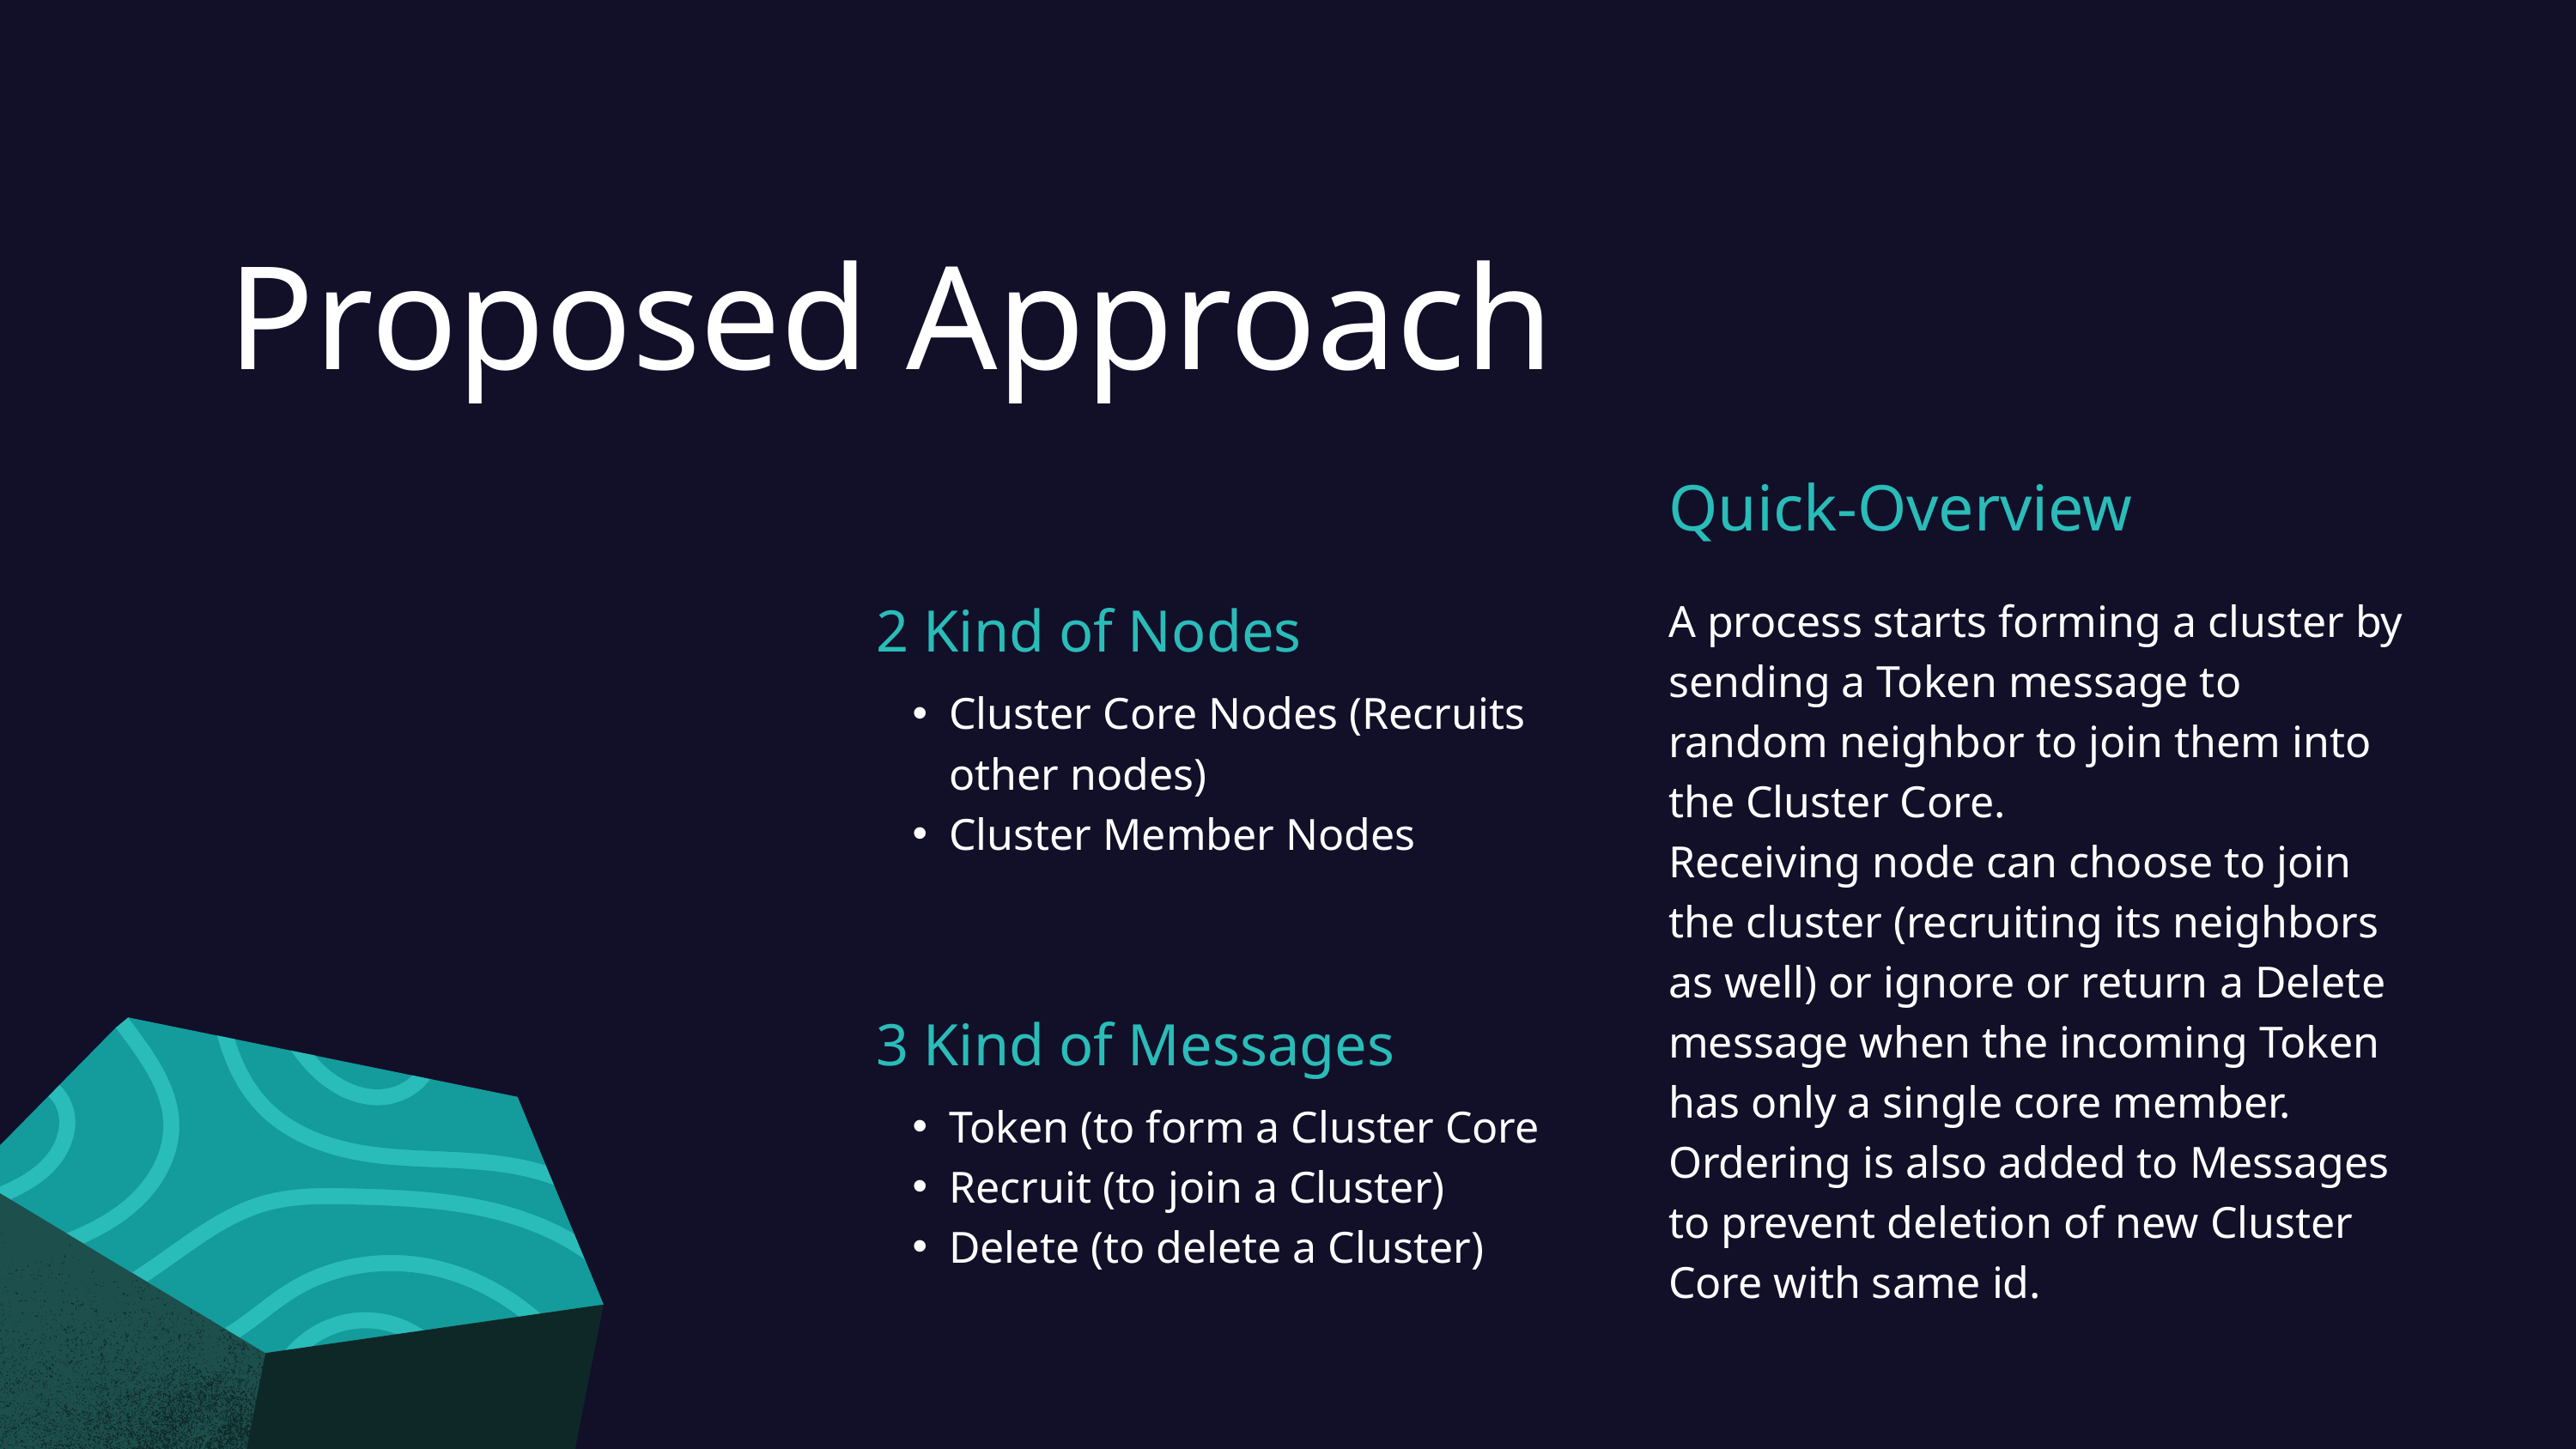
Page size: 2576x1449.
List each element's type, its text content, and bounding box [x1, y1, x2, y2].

text_box Proposed Approach [228, 227, 2083, 399]
text_box Token (to form a Cluster Core Recruit (to join a Cluster) Delete (to delete a Cluster) [876, 1091, 1552, 1272]
text_box A process starts forming a cluster by sending a Token message to random neighbor to join them into the Cluster Core. Receiving node can choose to join the cluster (recruiting its neighbors as well) or ignore or return a Delete message when the incoming Token has only a single core member. Ordering is also added to Messages to prevent deletion of new Cluster Core with same id. [1668, 585, 2413, 1307]
text_box Quick-Overview [1668, 455, 2413, 544]
text_box 2 Kind of Nodes [876, 583, 1552, 664]
text_box 3 Kind of Messages [876, 997, 1552, 1077]
text_box Cluster Core Nodes (Recruits other nodes) Cluster Member Nodes [876, 677, 1552, 858]
picture [0, 1049, 592, 1449]
